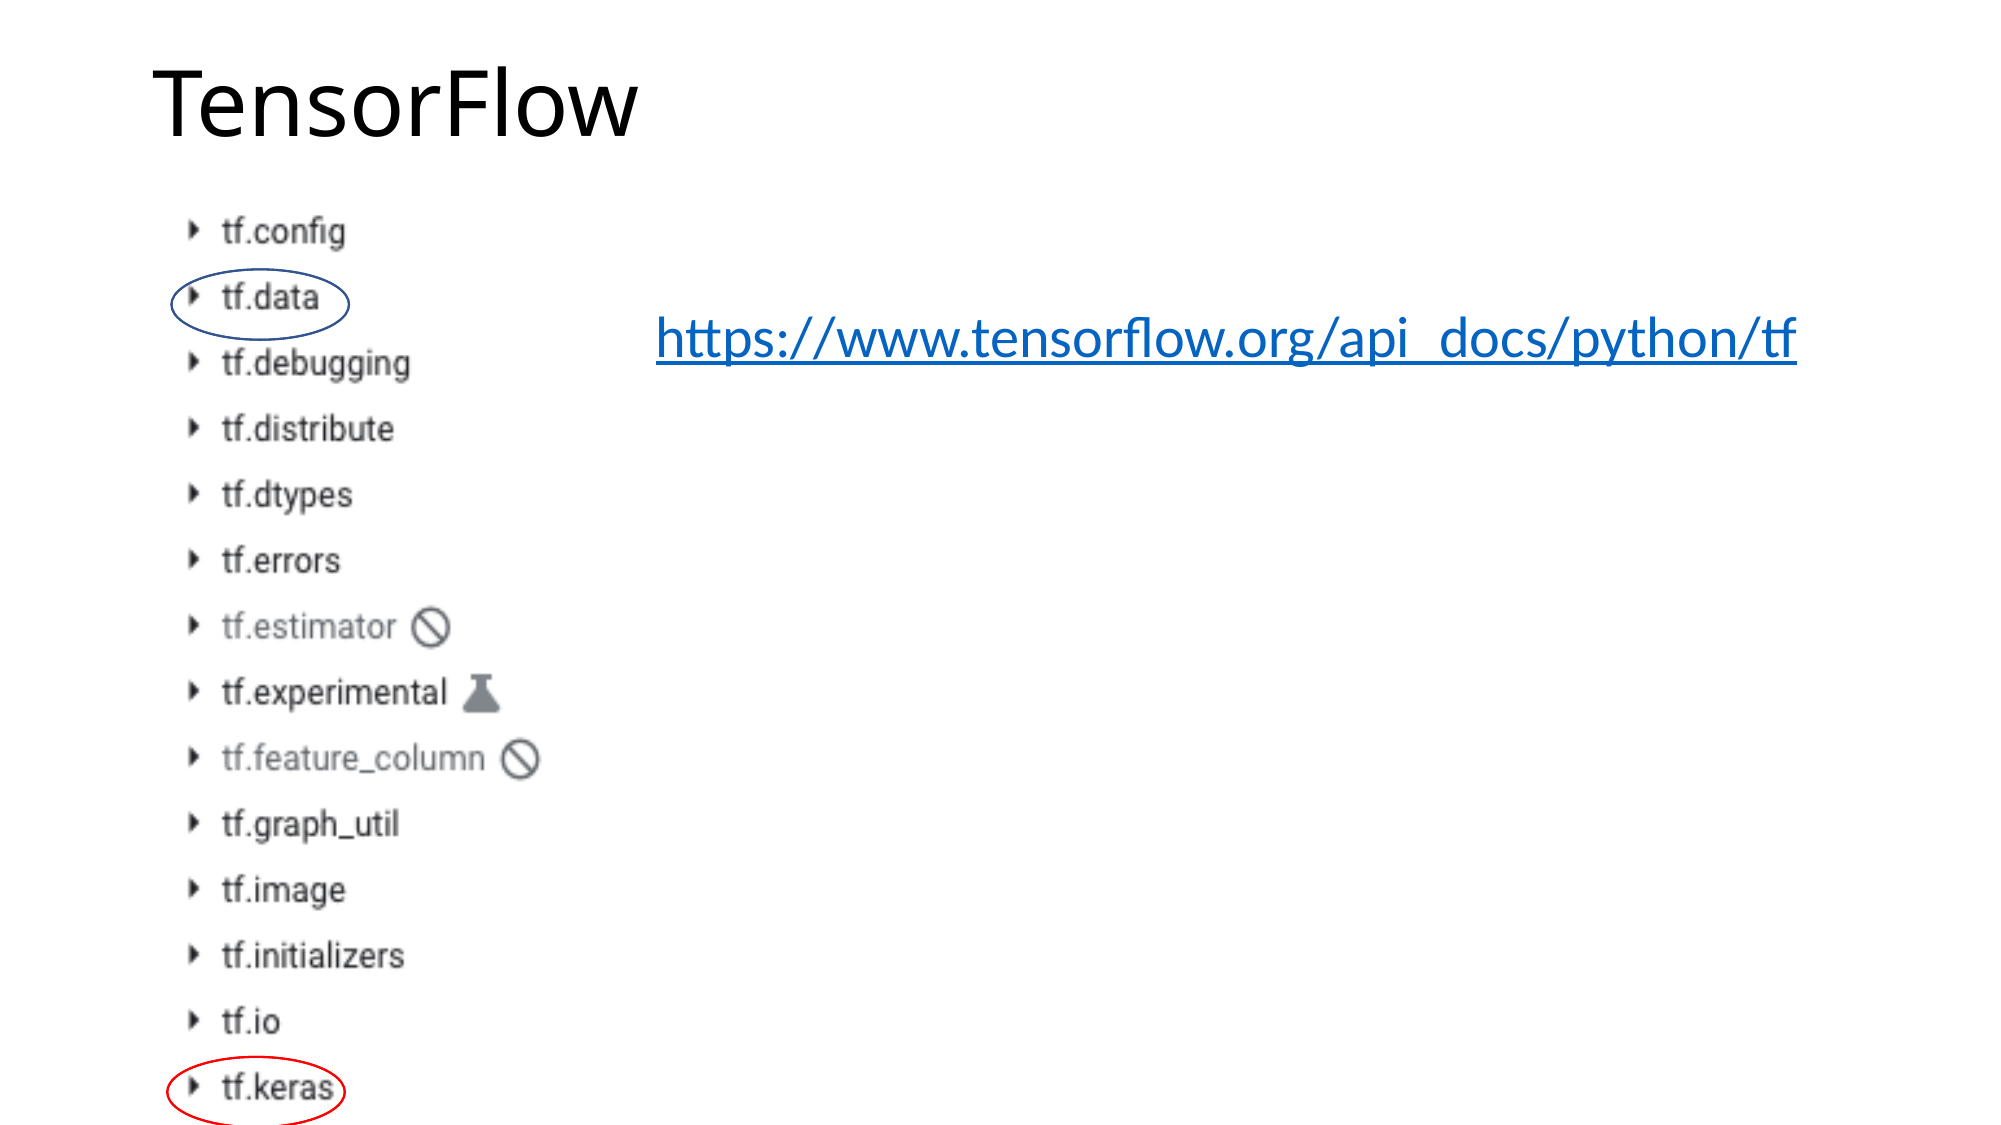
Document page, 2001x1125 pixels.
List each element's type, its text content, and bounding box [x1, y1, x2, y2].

picture [171, 214, 648, 1125]
list https://www.tensorflow.org/api_docs/python/tf [648, 299, 1863, 1014]
text_box [166, 1080, 171, 1104]
title TensorFlow [137, 26, 1863, 188]
